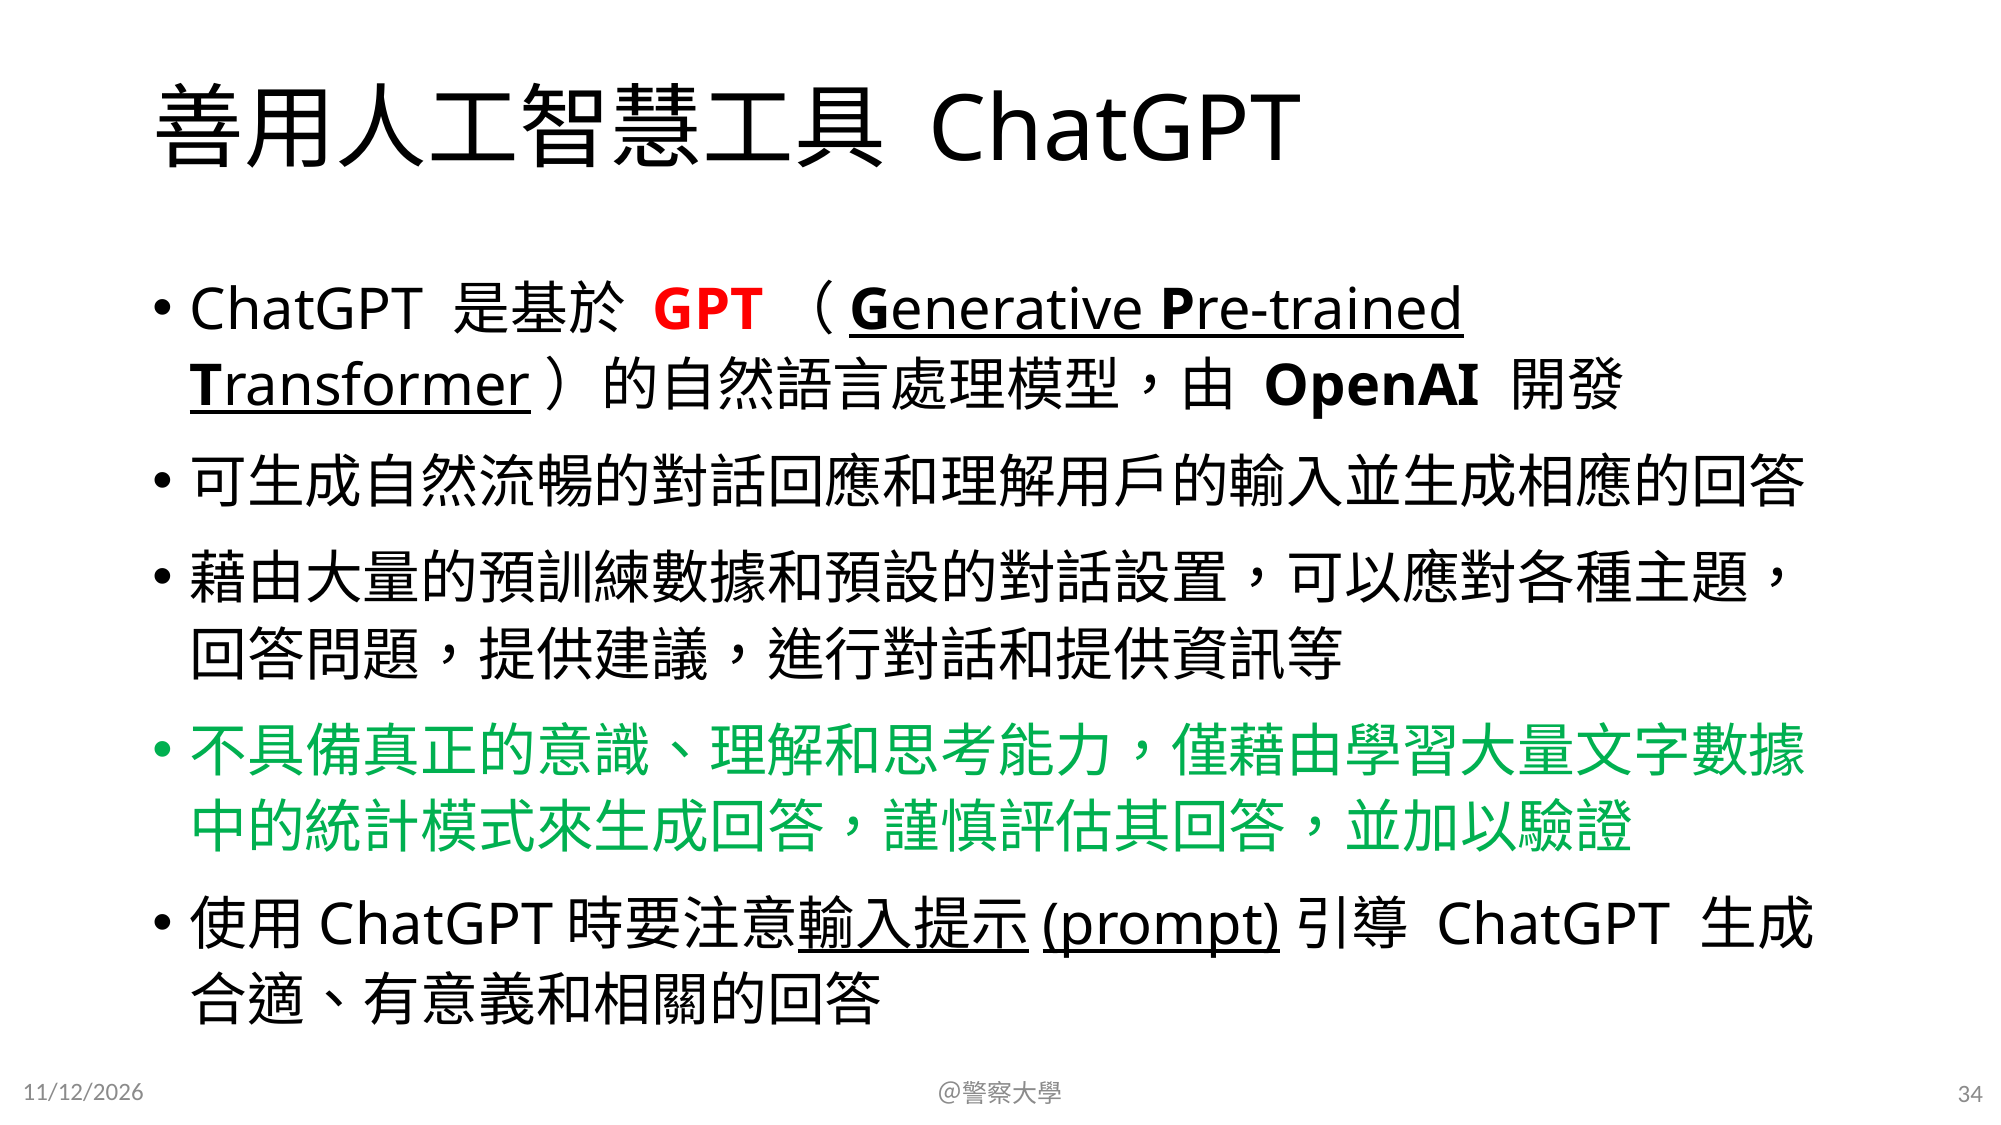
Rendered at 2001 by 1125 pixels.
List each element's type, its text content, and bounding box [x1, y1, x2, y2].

list ChatGPT 是基於 GPT（Generative Pre-trained Transformer）的自然語言處理模型，由 OpenAI 開發 可生成自然流暢的對話回應和理解用戶的輸入並生成相應的回答 藉由大量的預訓練數據和預設的對話設置，可以應對各種主題，回答問題，提供建議，進行對話和提供資訊等 不具備真正的意識、理解和思考能力，僅藉由學習大量文字數據中的統計模式來生成回答，謹慎評估其回答，並加以驗證 使用ChatGPT時要注意輸入提示(prompt)引導 ChatGPT 生成合適、有意義和相關的回答 [137, 257, 1863, 1043]
title 善用人工智慧工具 ChatGPT [137, 22, 1863, 240]
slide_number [7, 1060, 458, 1121]
footer ＠警察大學 [662, 1062, 1338, 1123]
slide_number 34 [1548, 1062, 1999, 1123]
